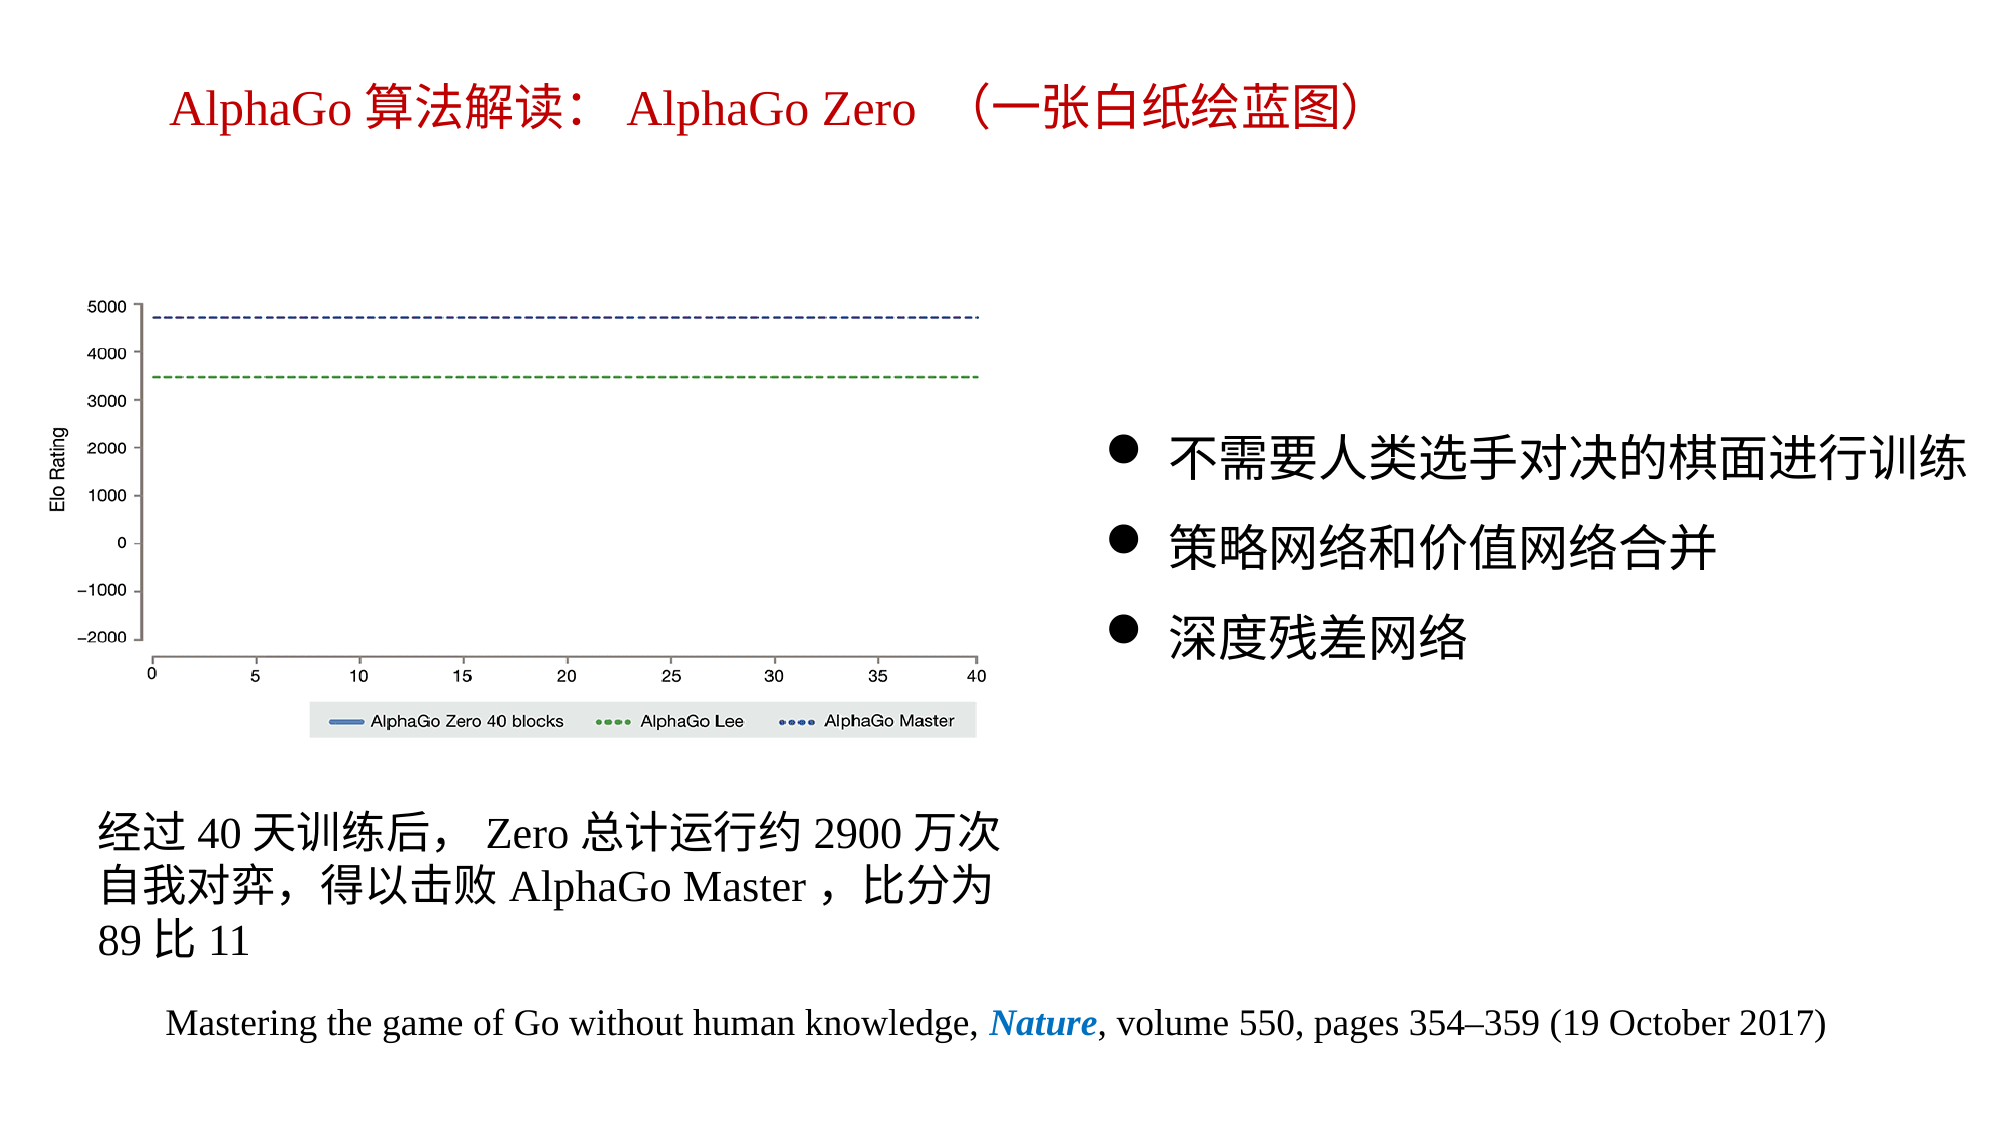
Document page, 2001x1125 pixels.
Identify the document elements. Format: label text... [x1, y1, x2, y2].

text_box 不需要人类选手对决的棋面进行训练 策略网络和价值网络合并 深度残差网络 [1090, 388, 2000, 674]
text_box AlphaGo算法解读：AlphaGo Zero （一张白纸绘蓝图） [154, 67, 1406, 143]
text_box Mastering the game of Go without human knowledge, Nature, volume 550, pages 354–359 (19 October 2017) [83, 990, 1920, 1051]
text_box 经过40天训练后，Zero总计运行约2900万次自我对弈，得以击败AlphaGo Master，比分为89比11 [83, 796, 1059, 972]
picture [47, 251, 1018, 739]
